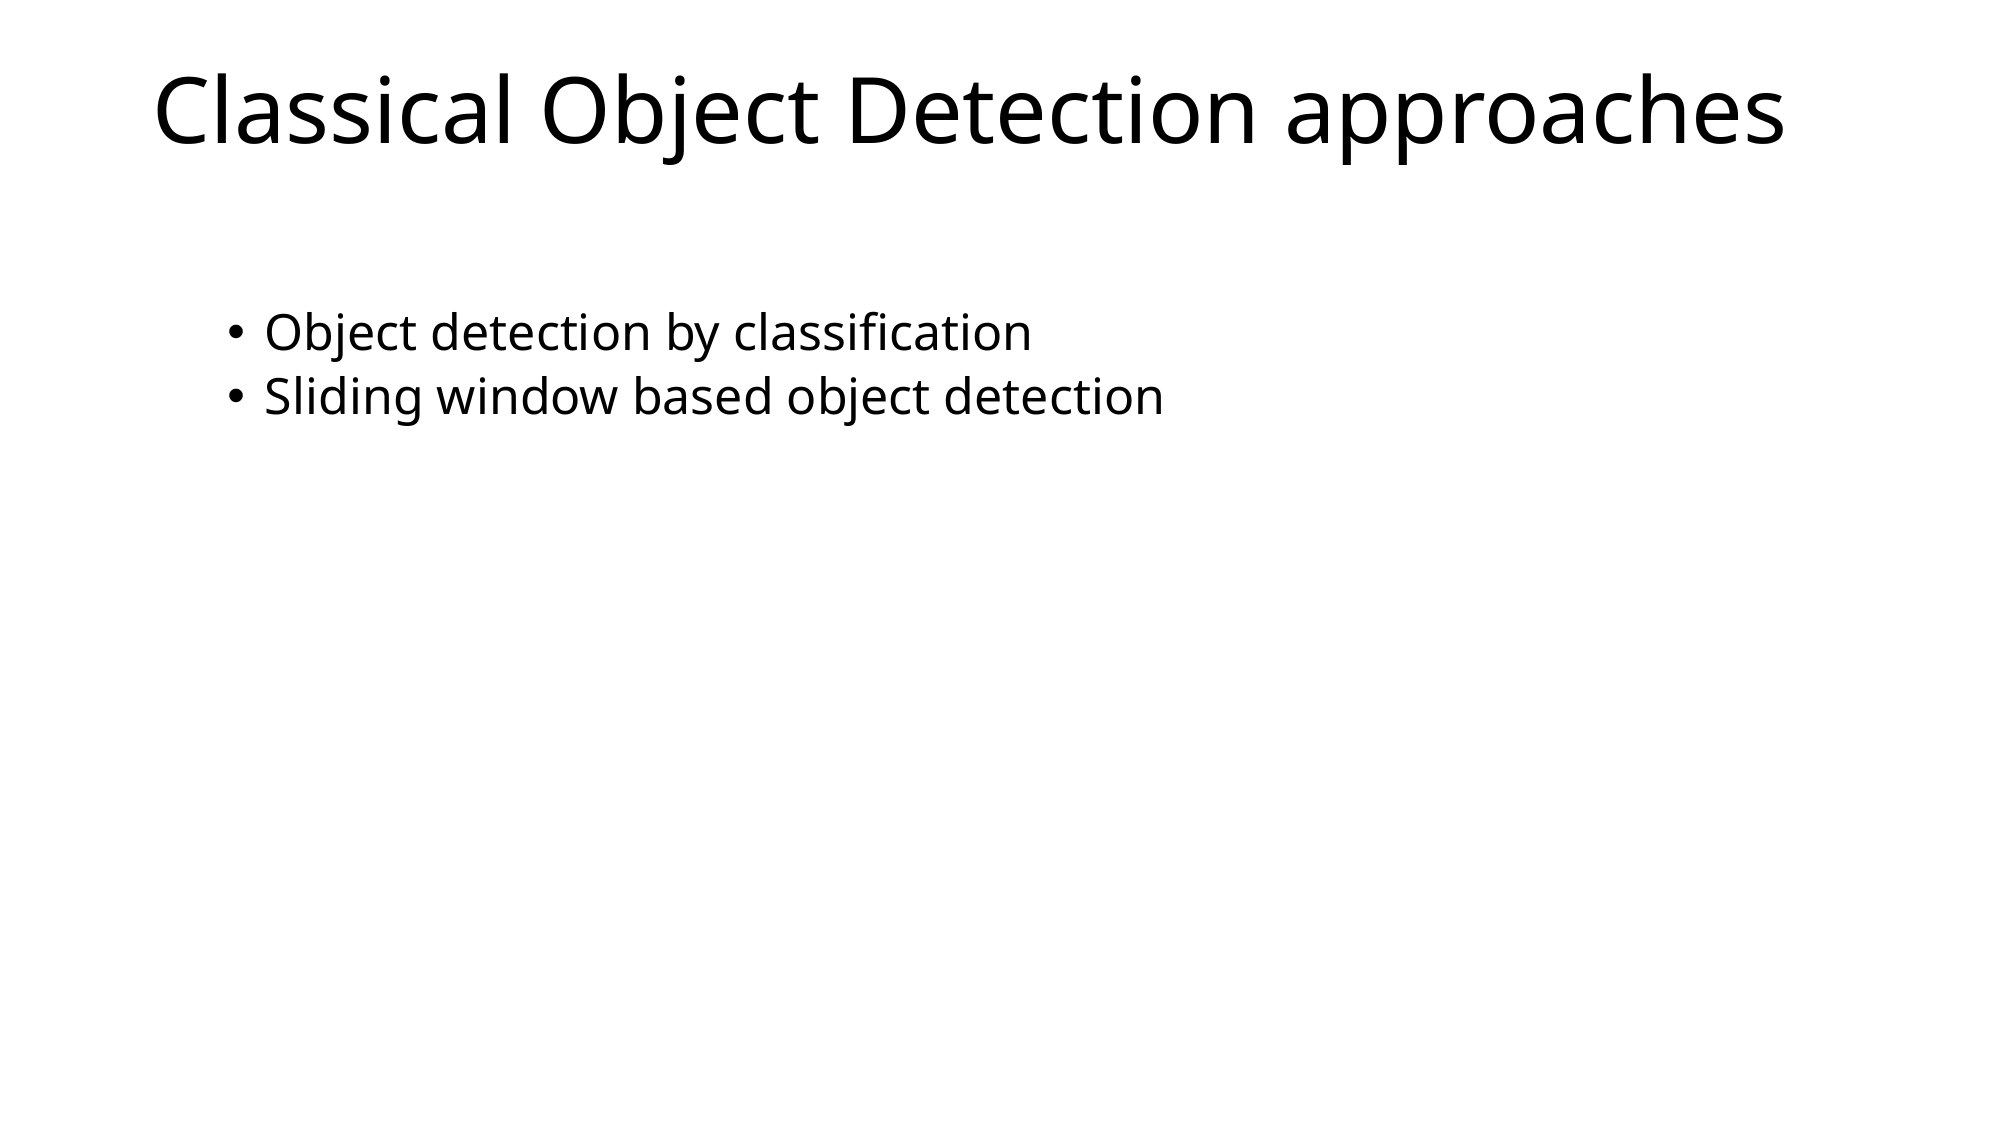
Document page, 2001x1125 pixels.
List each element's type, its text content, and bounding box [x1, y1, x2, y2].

title Classical Object Detection approaches [137, 59, 1863, 278]
list Object detection by classification Sliding window based object detection [137, 299, 1863, 1014]
